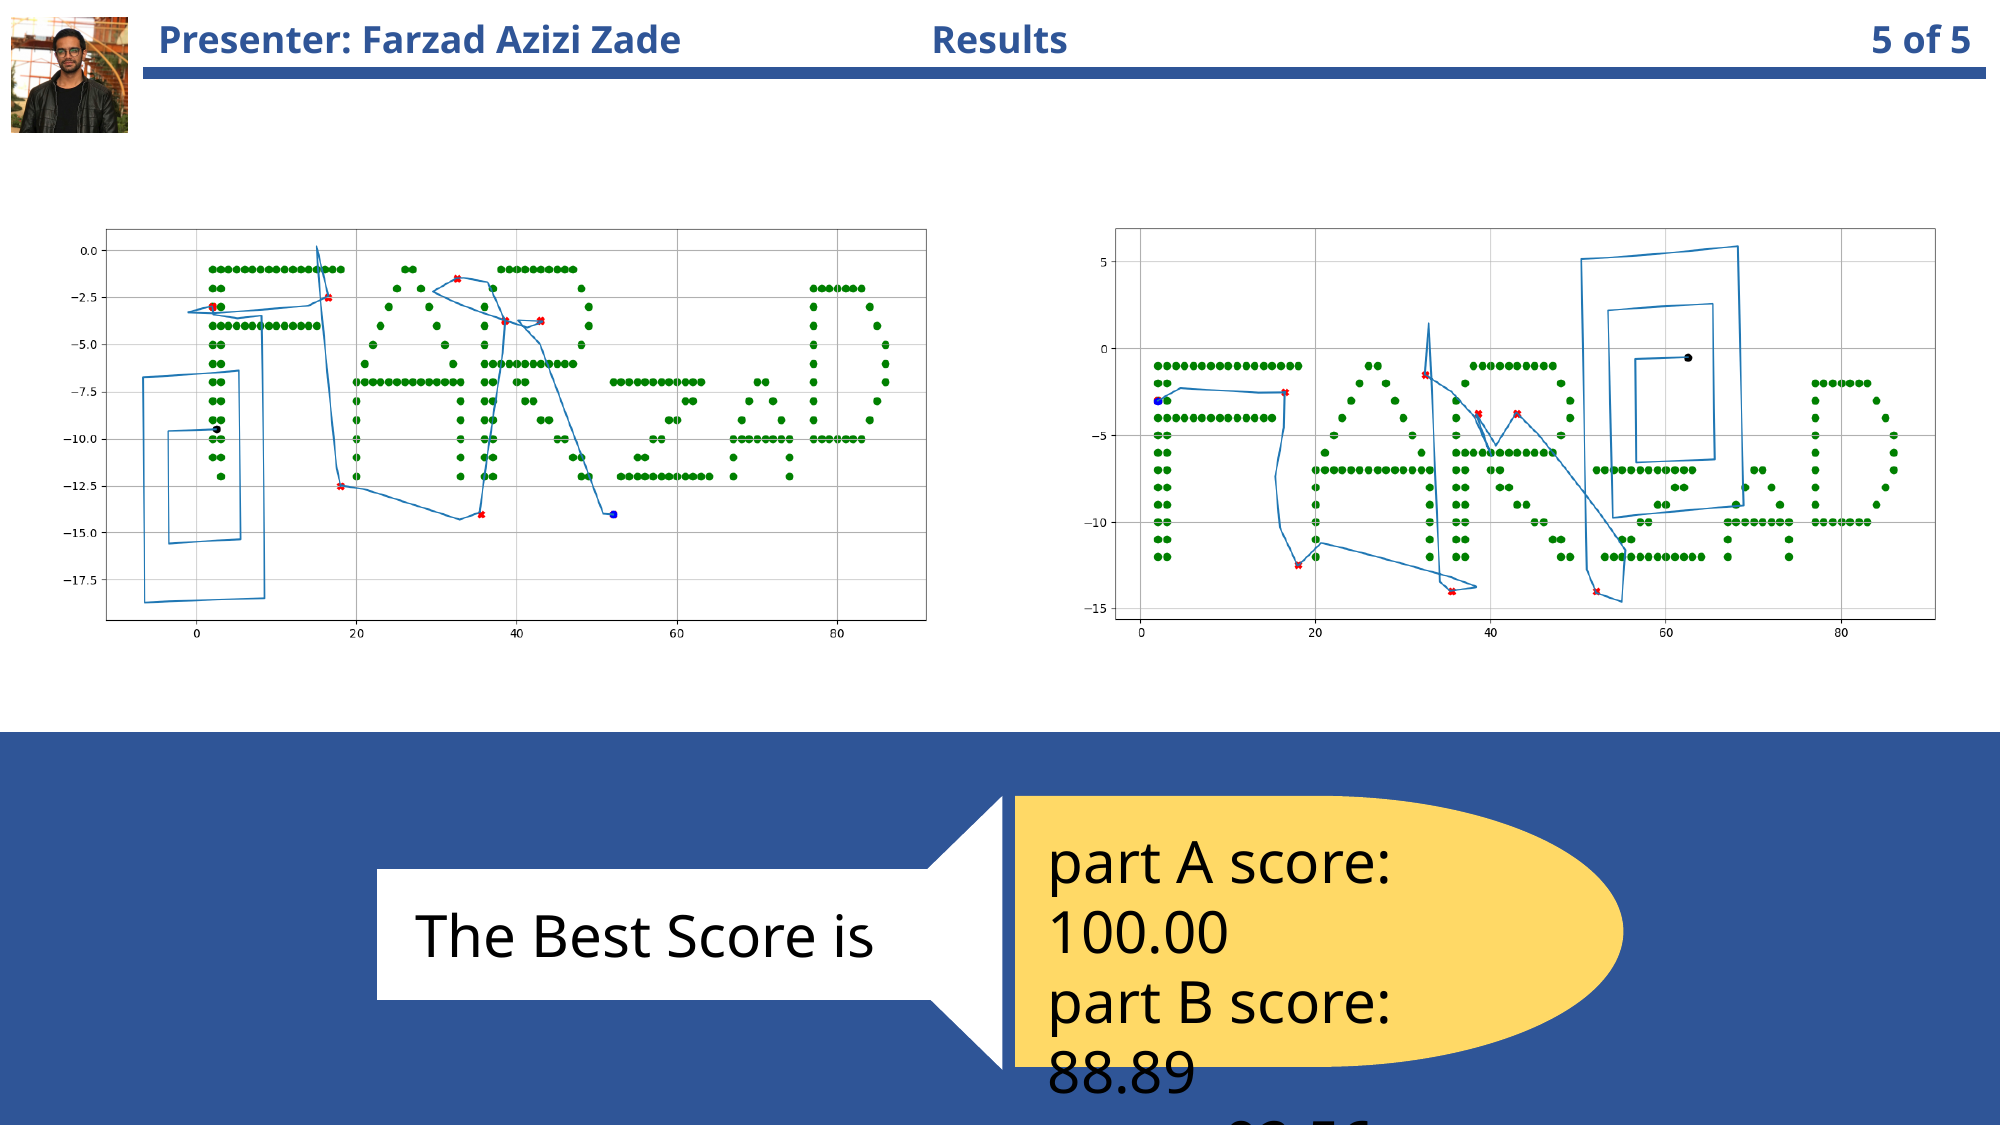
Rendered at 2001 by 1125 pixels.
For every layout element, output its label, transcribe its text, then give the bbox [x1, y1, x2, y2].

picture [11, 17, 128, 134]
text_box Presenter: Farzad Azizi Zade [143, 8, 710, 69]
text_box Results [710, 8, 1501, 69]
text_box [377, 796, 1623, 1068]
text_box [55, 215, 1945, 651]
text_box [0, 732, 2000, 1125]
text_box 5 of 5 [1679, 8, 1987, 69]
